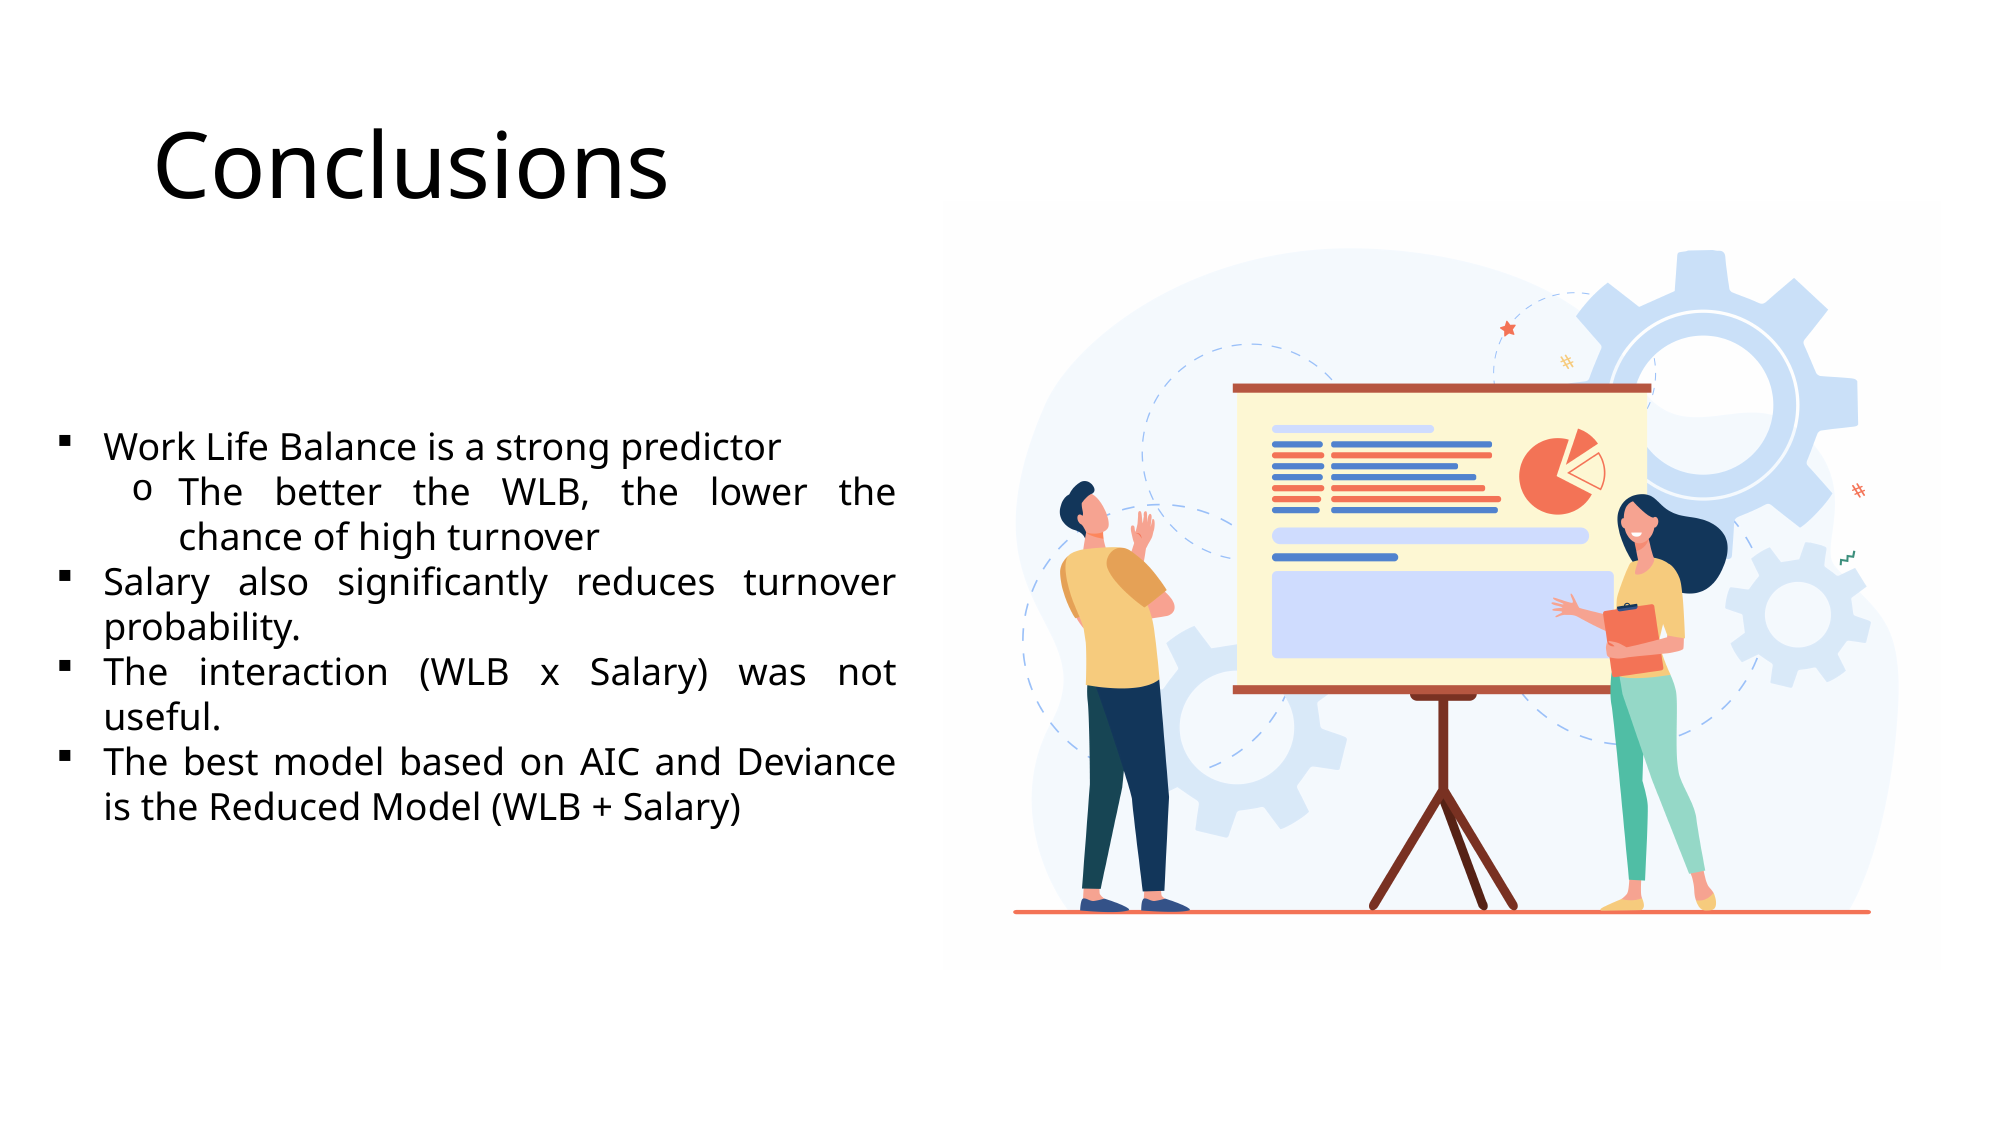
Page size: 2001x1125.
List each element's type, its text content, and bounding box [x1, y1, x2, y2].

picture [943, 201, 1941, 970]
text_box Work Life Balance is a strong predictor The better the WLB, the lower the chance of high turnover Salary also significantly reduces turnover probability. The interaction (WLB x Salary) was not useful. The best model based on AIC and Deviance is the Reduced Model (WLB + Salary) [41, 415, 913, 836]
title Conclusions [137, 59, 1863, 278]
